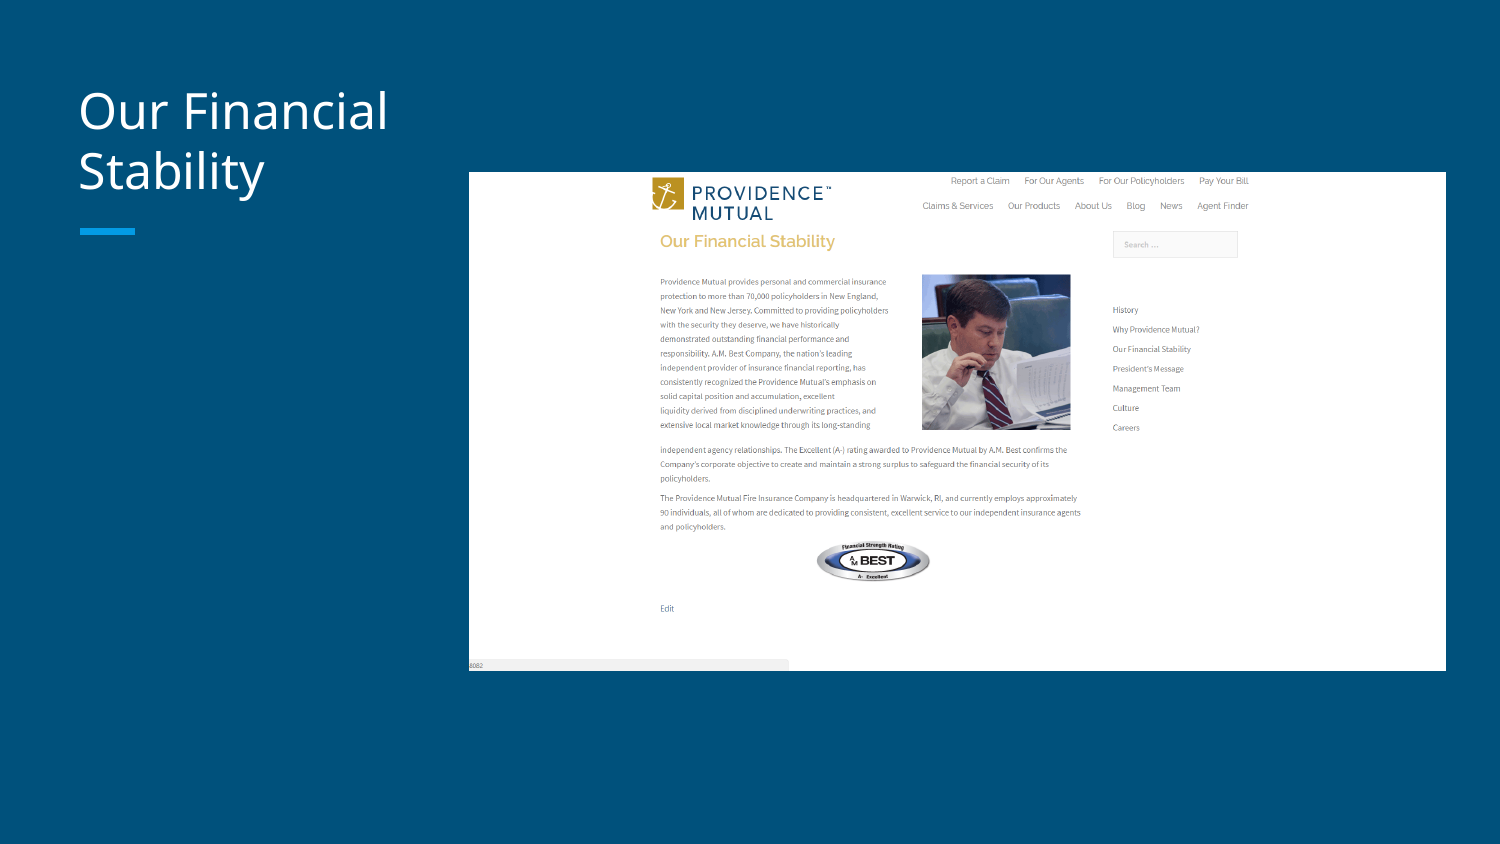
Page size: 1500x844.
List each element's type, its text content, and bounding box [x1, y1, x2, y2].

picture [470, 173, 1445, 670]
title Our Financial Stability [63, 91, 525, 216]
